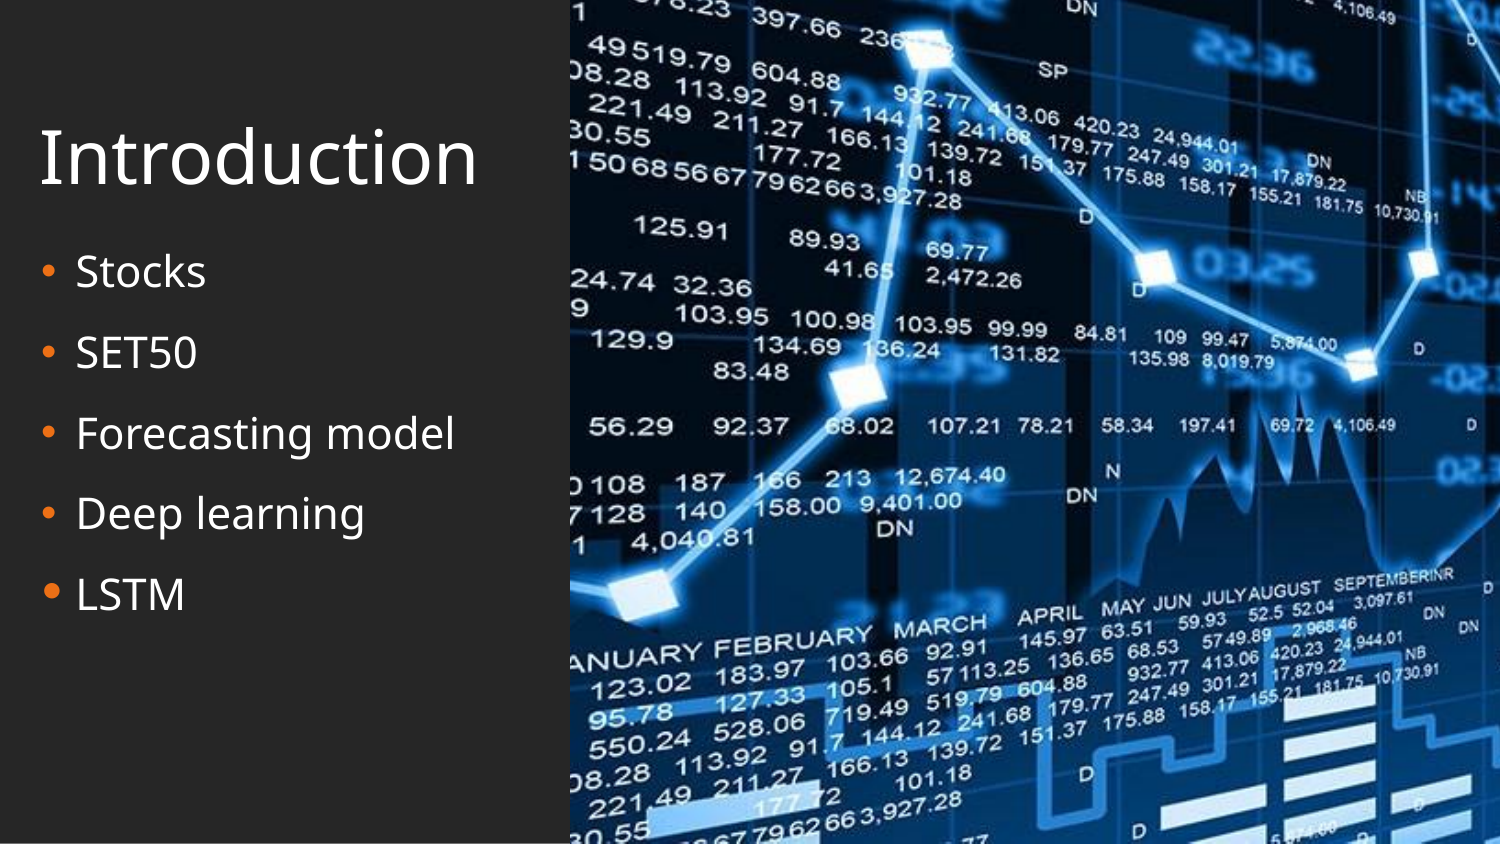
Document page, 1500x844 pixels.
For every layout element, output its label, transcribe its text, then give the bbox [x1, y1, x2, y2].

picture [570, 0, 1500, 844]
list Stocks SET50 Forecasting model Deep learning LSTM [28, 233, 506, 611]
title Introduction [28, 37, 541, 207]
